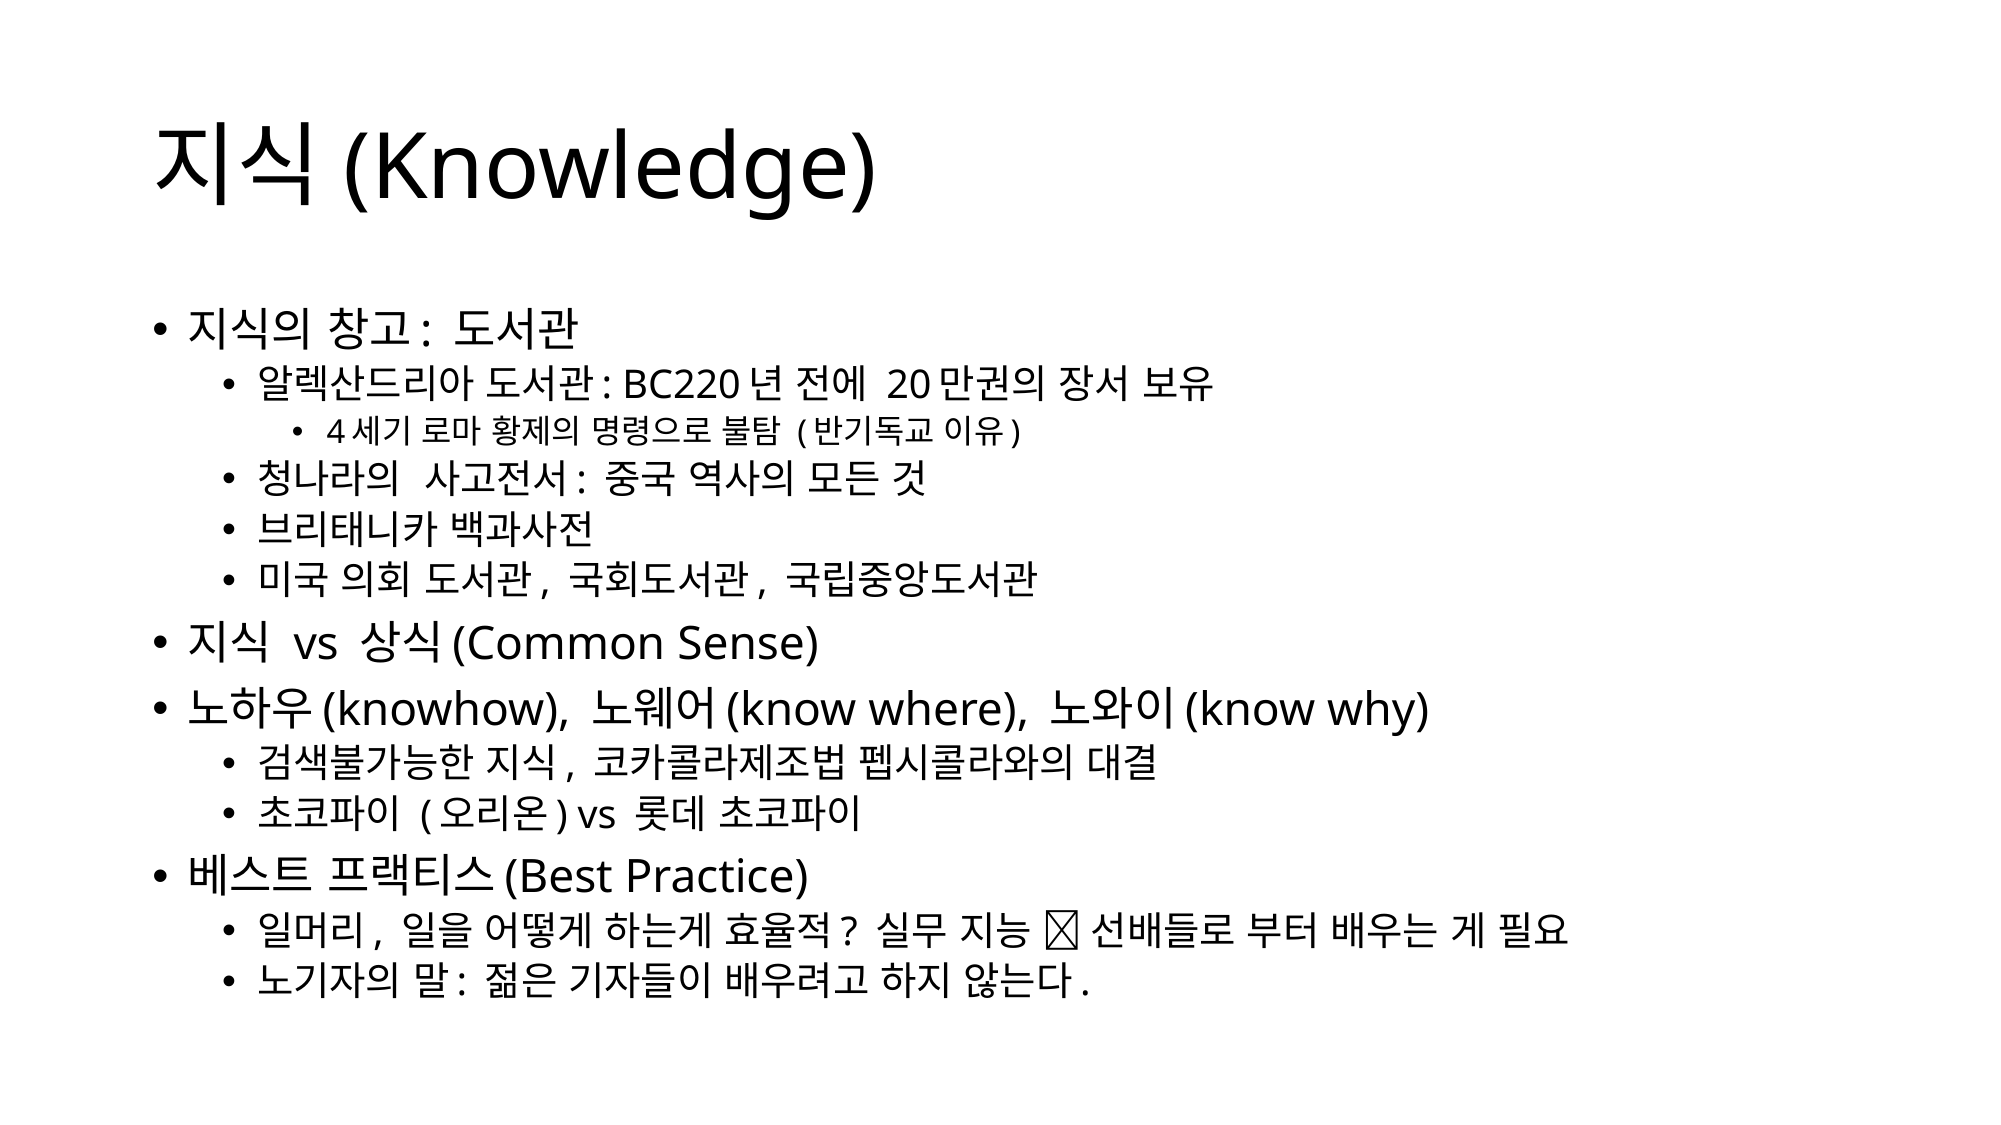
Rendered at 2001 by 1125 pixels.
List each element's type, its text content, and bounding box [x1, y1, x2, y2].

list 지식의 창고: 도서관 알렉산드리아 도서관: BC220년 전에 20만권의 장서 보유 4세기 로마 황제의 명령으로 불탐 (반기독교 이유) 청나라의 사고전서: 중국 역사의 모든 것 브리태니카 백과사전 미국 의회 도서관, 국회도서관, 국립중앙도서관 지식 vs 상식(Common Sense) 노하우(knowhow), 노웨어(know where), 노와이(know why) 검색불가능한 지식, 코카콜라제조법 펩시콜라와의 대결 초코파이 (오리온) vs 롯데 초코파이 베스트 프랙티스(Best Practice) 일머리, 일을 어떻게 하는게 효율적? 실무 지능  선배들로 부터 배우는 게 필요 노기자의 말: 젊은 기자들이 배우려고 하지 않는다. [137, 299, 1863, 1014]
title 지식(Knowledge) [137, 59, 1863, 278]
